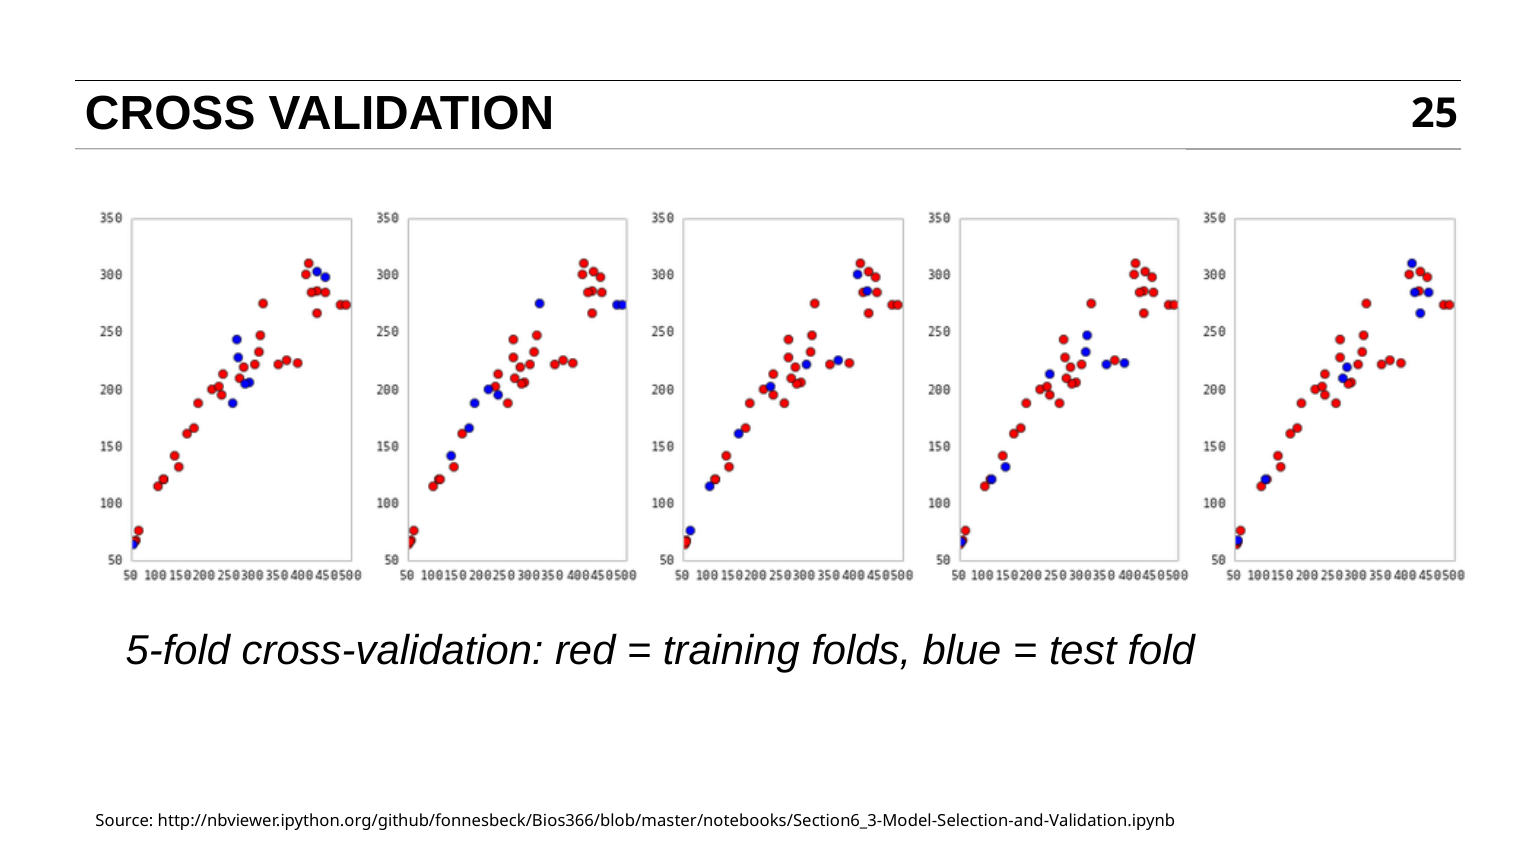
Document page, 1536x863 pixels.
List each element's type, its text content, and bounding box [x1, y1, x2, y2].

title CROSS VALIDATION [76, 82, 1369, 251]
picture [81, 196, 1481, 594]
slide_number 25 [1410, 85, 1465, 144]
text_box 5-fold cross-validation: red = training folds, blue = test fold [118, 615, 1368, 681]
text_box Source: http://nbviewer.ipython.org/github/fonnesbeck/Bios366/blob/master/notebooks/Section6_3-Model-Selection-and-Validation.ipynb [87, 802, 1231, 837]
